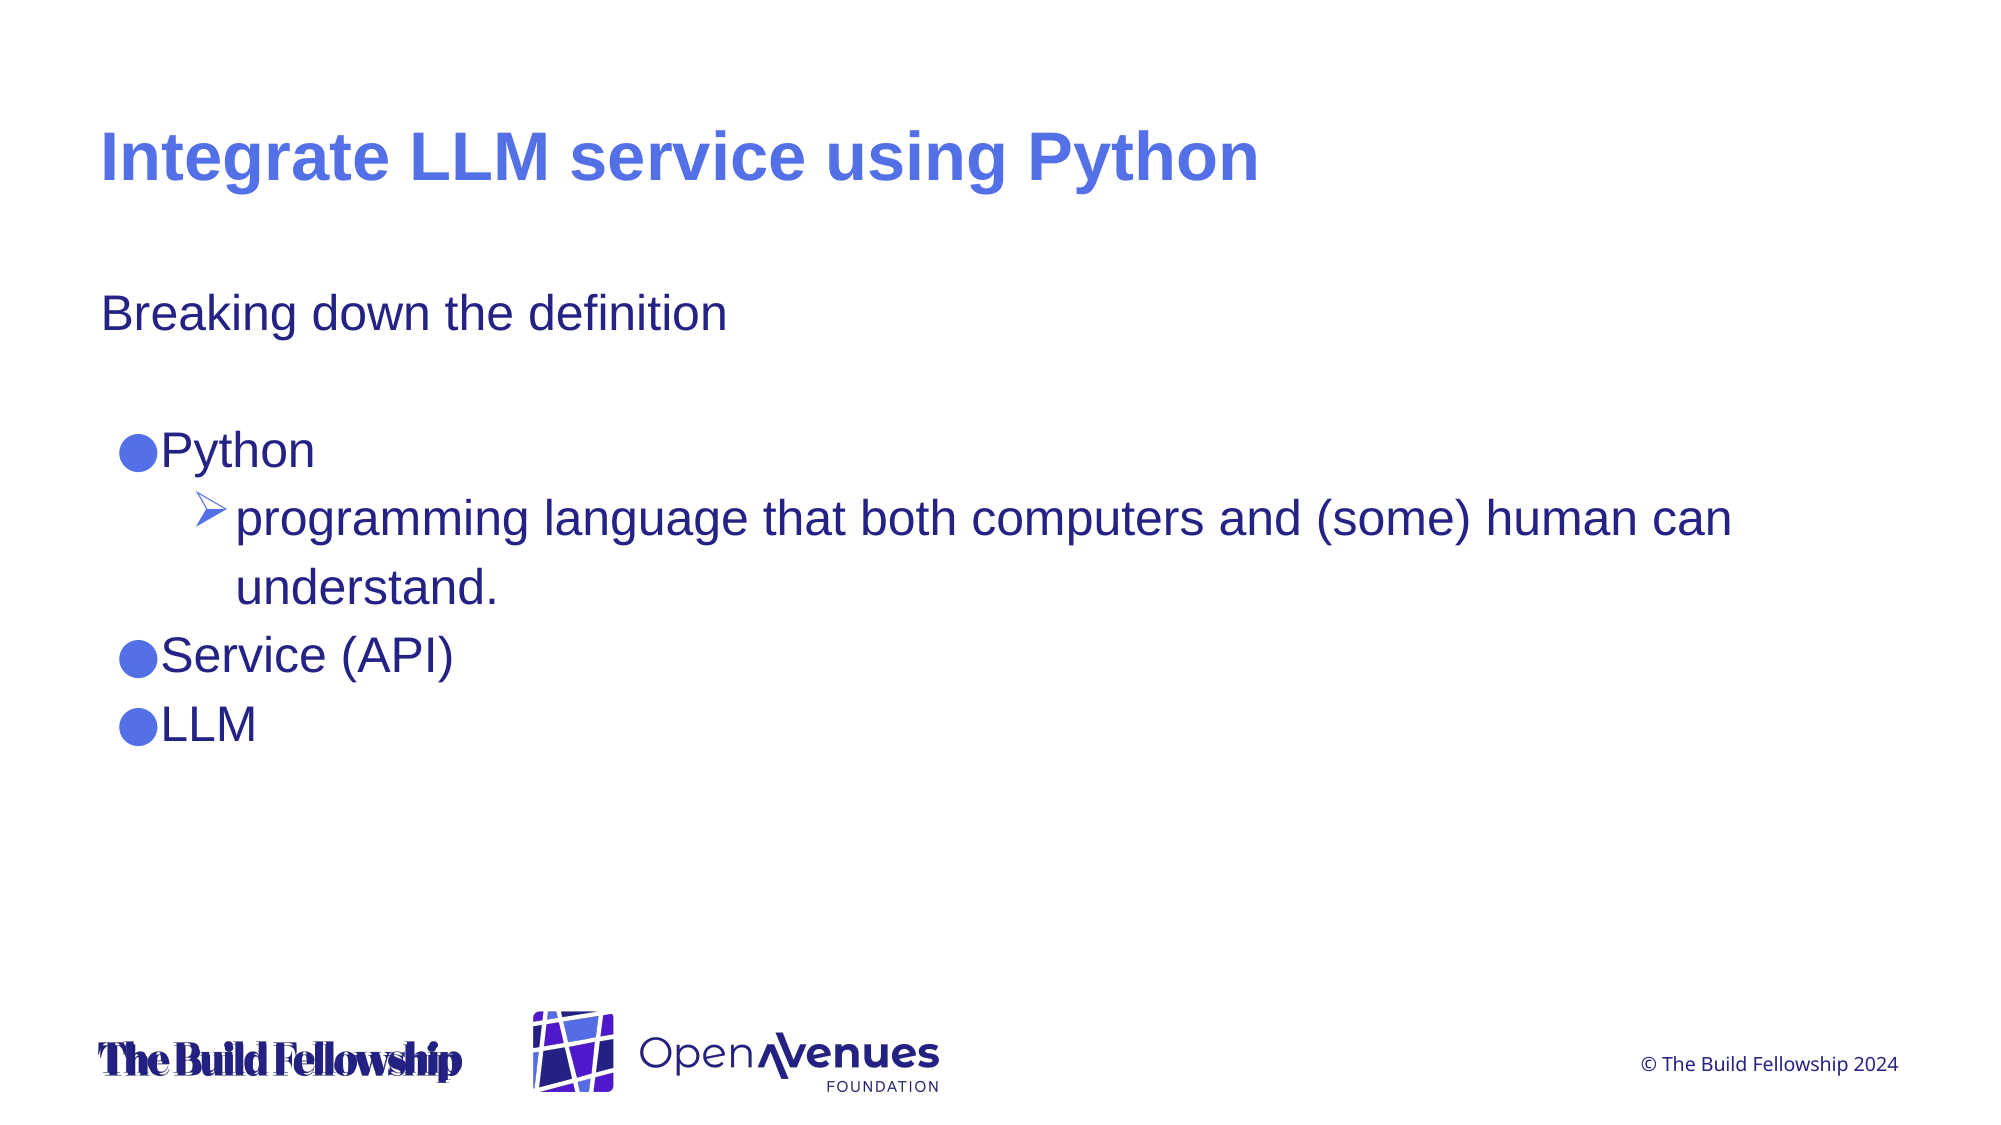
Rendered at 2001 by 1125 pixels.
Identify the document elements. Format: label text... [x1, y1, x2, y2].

text_box Breaking down the definition Python programming language that both computers and (some) human can understand. Service (API) LLM [100, 280, 1900, 963]
picture [98, 1041, 462, 1083]
text_box Integrate LLM service using Python [100, 70, 1433, 235]
picture [532, 1011, 939, 1093]
